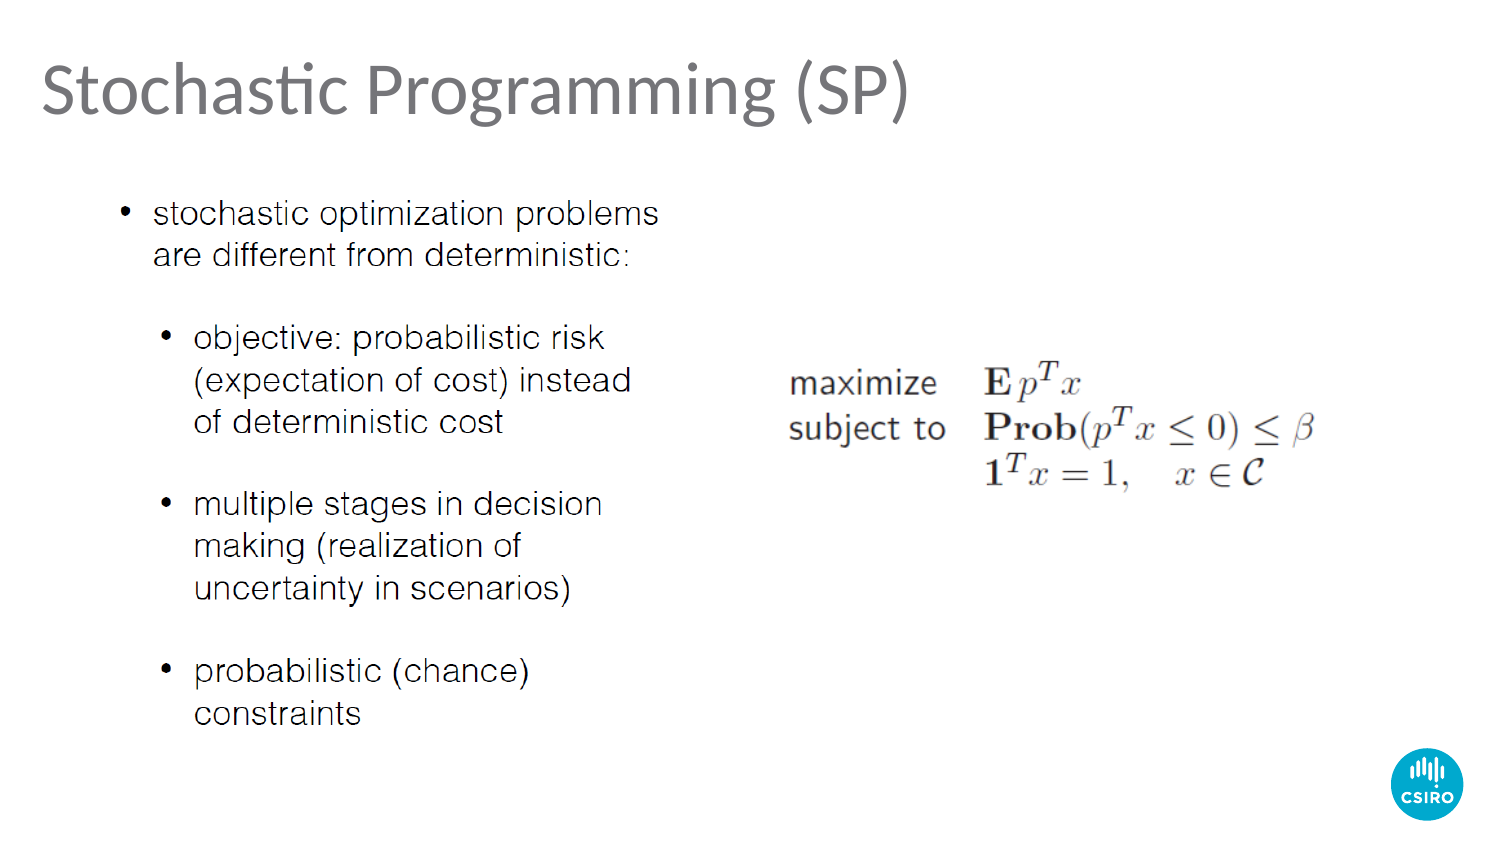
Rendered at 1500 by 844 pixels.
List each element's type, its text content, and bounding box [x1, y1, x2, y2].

picture [712, 227, 1404, 616]
picture [41, 144, 688, 760]
title Stochastic Programming (SP) [41, 39, 1459, 145]
